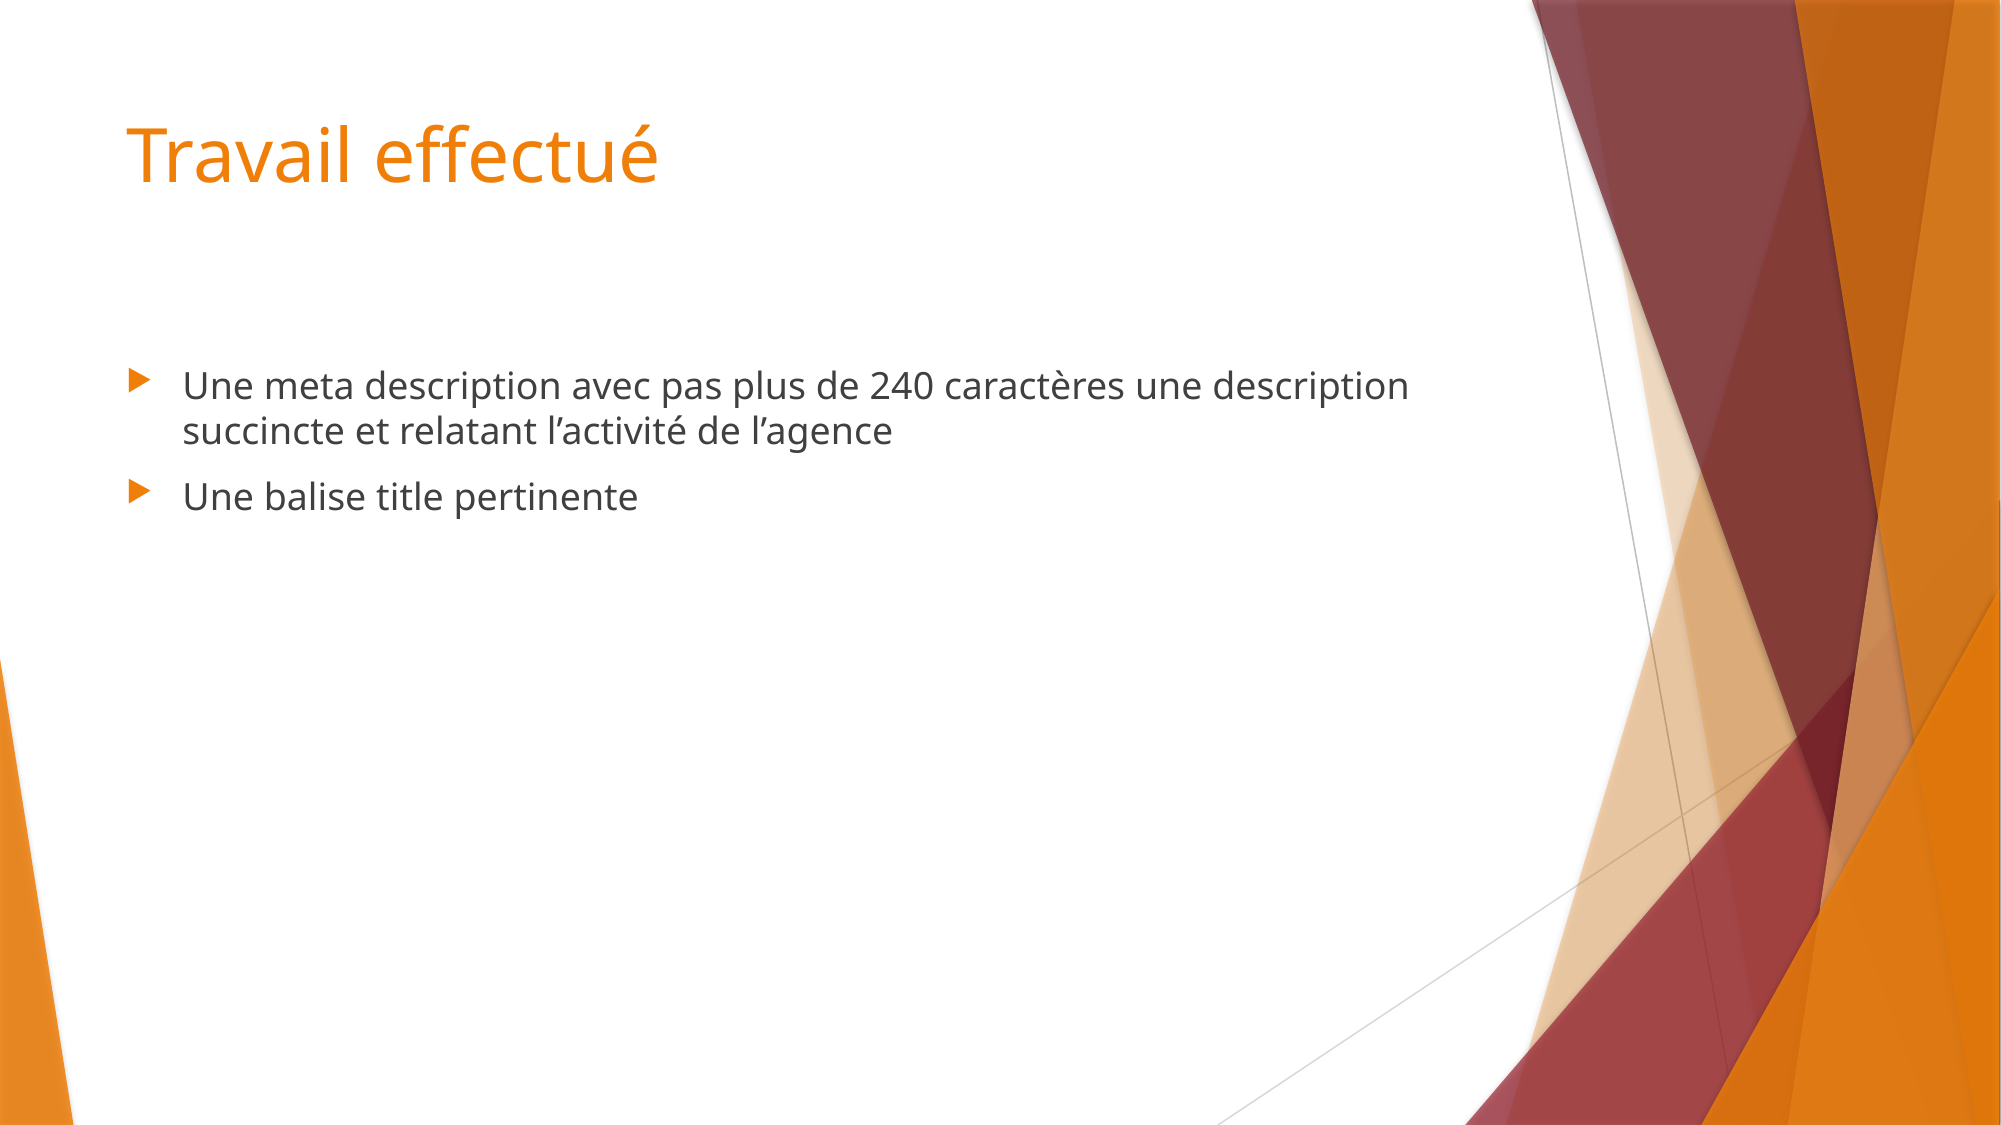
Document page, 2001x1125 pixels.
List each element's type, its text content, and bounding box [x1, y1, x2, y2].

list Une meta description avec pas plus de 240 caractères une description succincte et relatant l’activité de l’agence Une balise title pertinente [111, 354, 1522, 992]
title Travail effectué [111, 99, 1522, 317]
